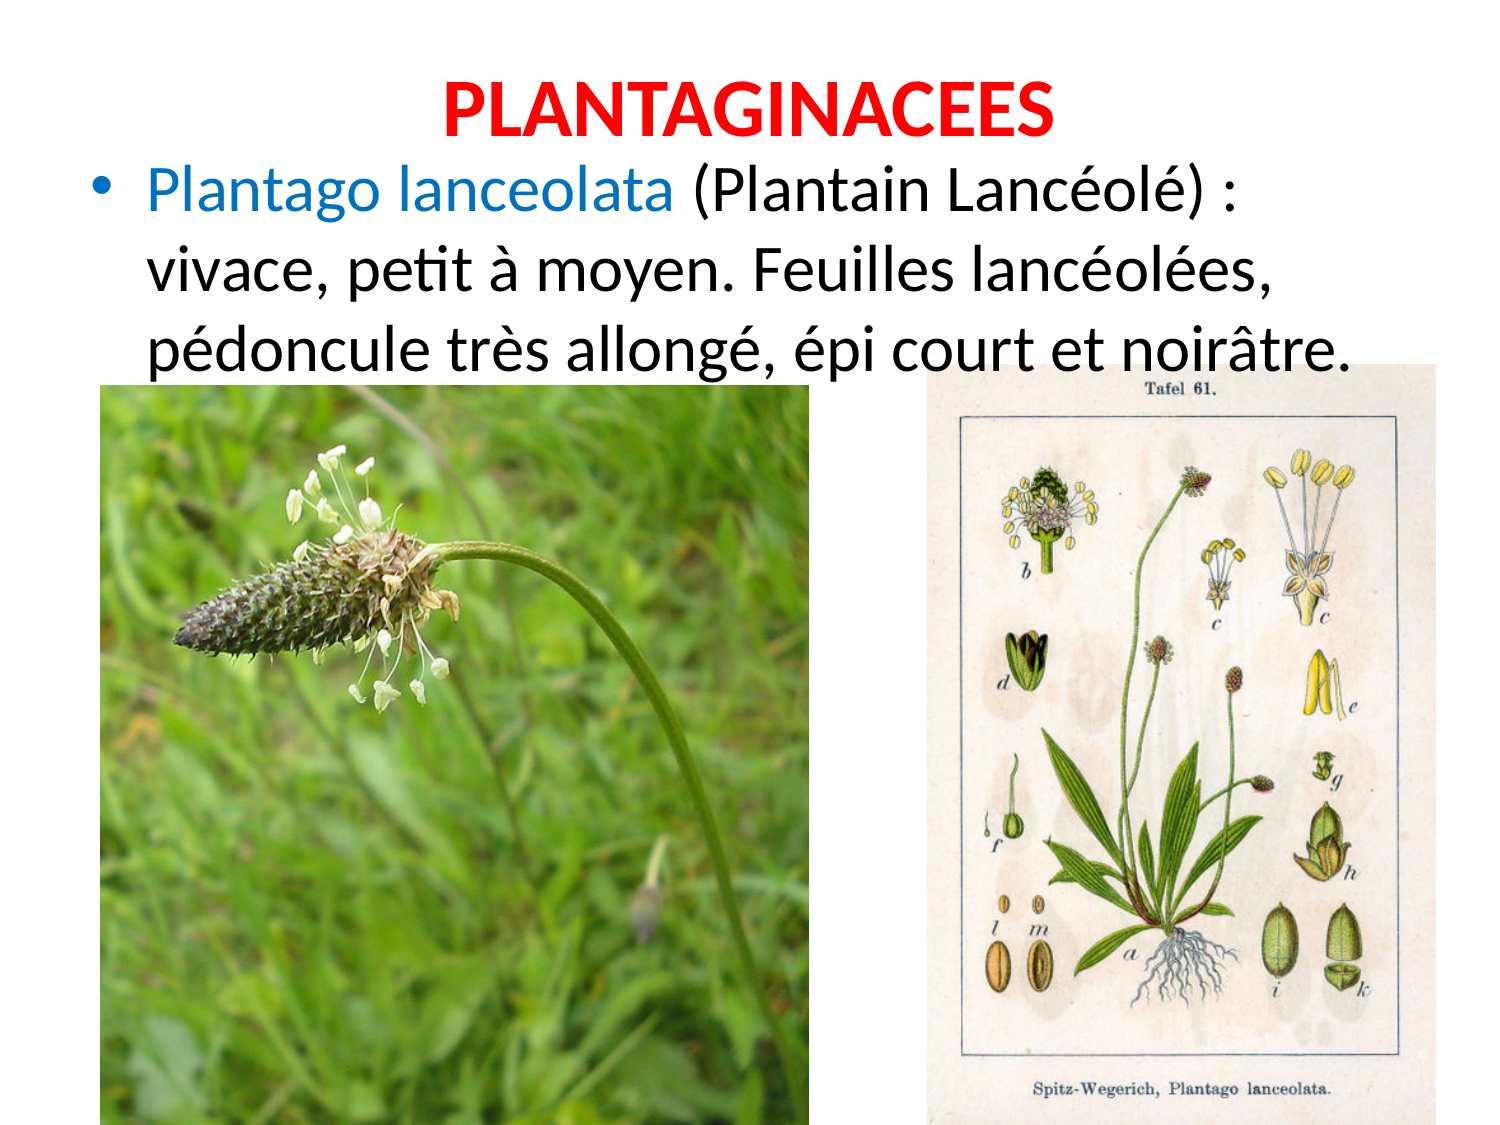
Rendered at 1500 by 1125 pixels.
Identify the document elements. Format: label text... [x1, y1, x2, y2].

picture [100, 385, 810, 1125]
picture [926, 364, 1436, 1125]
title PLANTAGINACEES [75, 45, 1425, 137]
list Plantago lanceolata (Plantain Lancéolé) : vivace, petit à moyen. Feuilles lancéolées, pédoncule très allongé, épi court et noirâtre. [75, 137, 1425, 1005]
